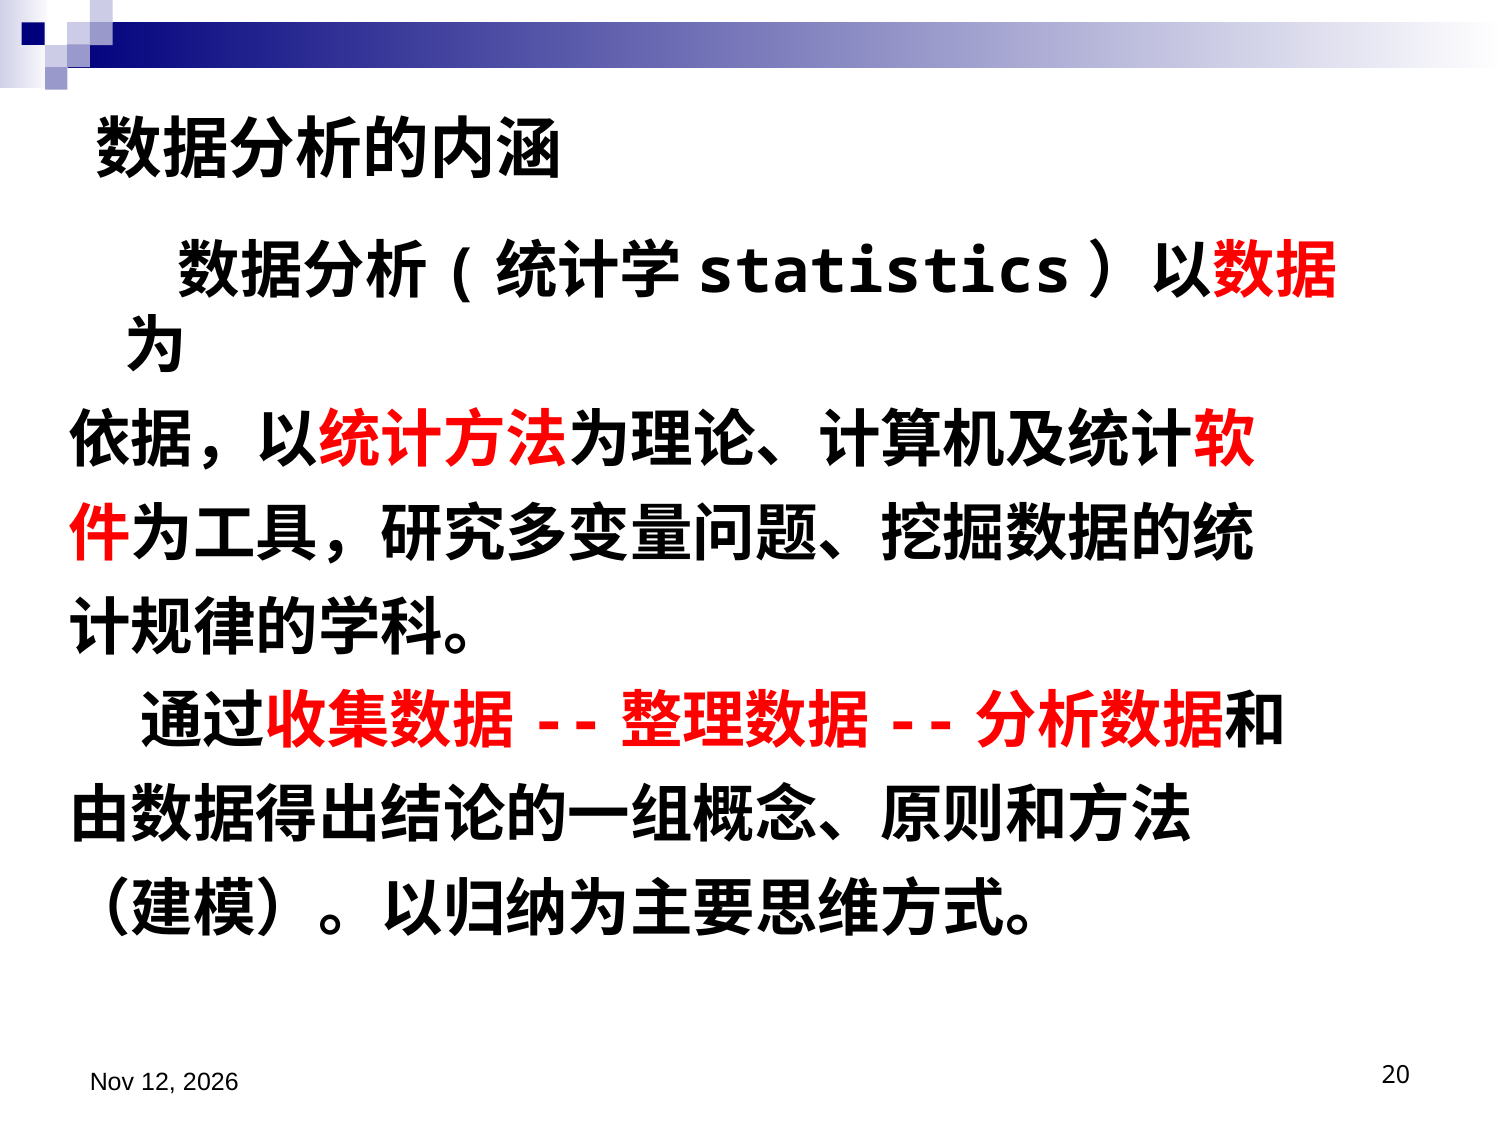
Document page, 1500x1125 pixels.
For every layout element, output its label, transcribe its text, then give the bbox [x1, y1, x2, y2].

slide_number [74, 1024, 426, 1103]
slide_number 20 [1074, 1024, 1426, 1101]
list 数据分析的内涵 数据分析(统计学statistics）以数据为 依据，以统计方法为理论、计算机及统计软 件为工具，研究多变量问题、挖掘数据的统 计规律的学科。 通过收集数据--整理数据--分析数据和 由数据得出结论的一组概念、原则和方法 （建模）。以归纳为主要思维方式。 [52, 113, 1412, 906]
